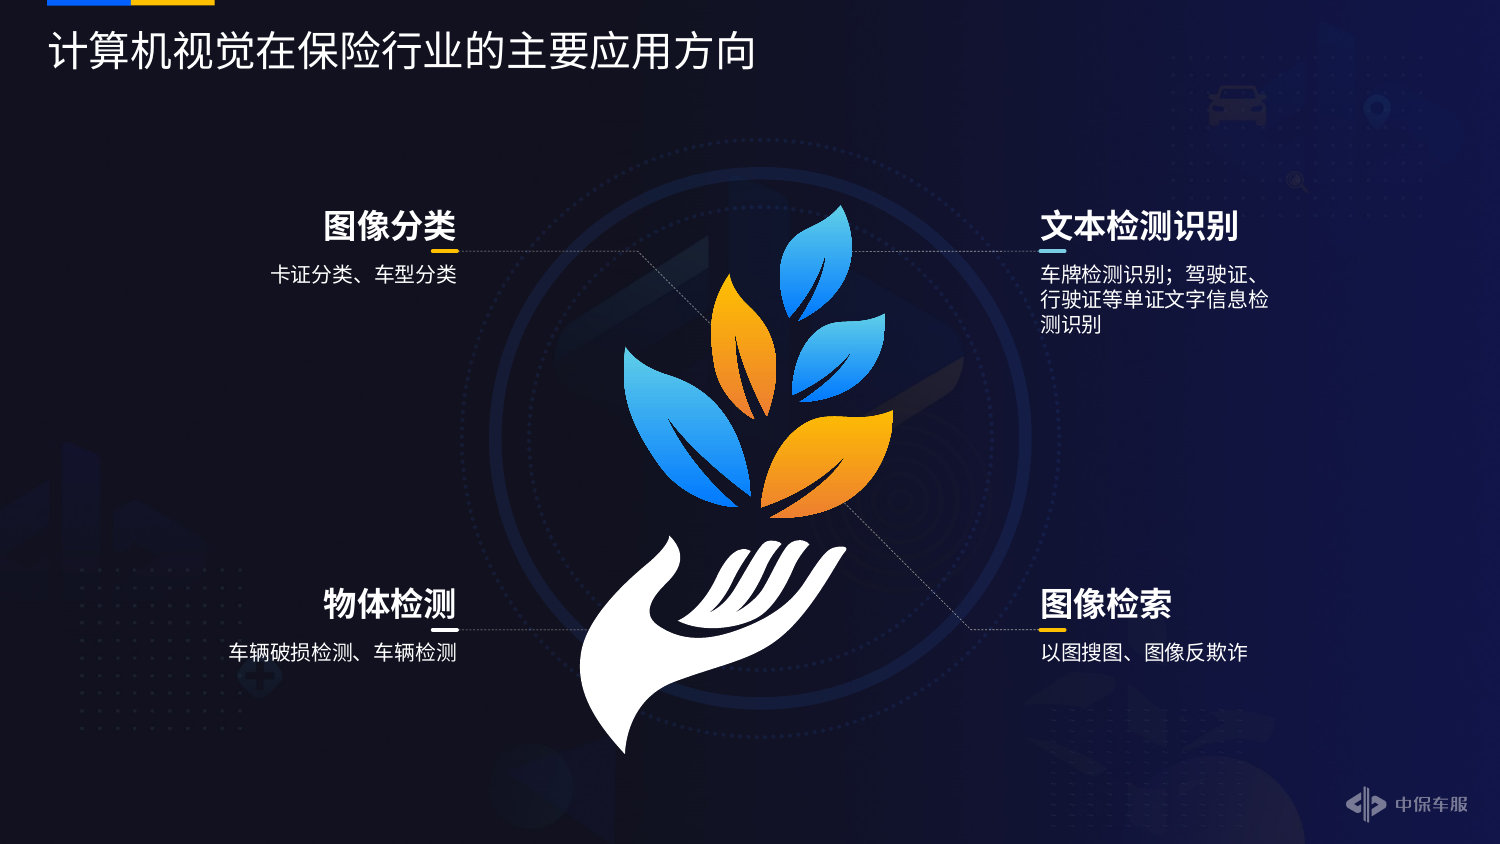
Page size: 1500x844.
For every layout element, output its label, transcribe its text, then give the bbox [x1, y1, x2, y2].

text_box 图像检索 [1062, 583, 1276, 624]
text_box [222, 205, 457, 287]
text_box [1040, 205, 1276, 338]
text_box 车辆破损检测、车辆检测 [222, 639, 457, 666]
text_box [459, 137, 1062, 740]
text_box 以图搜图、图像反欺诈 [1062, 639, 1276, 666]
text_box 物体检测 [222, 583, 457, 624]
picture [0, 0, 1500, 844]
title 计算机视觉在保险行业的主要应用方向 [32, 23, 1006, 94]
text_box [612, 740, 627, 755]
